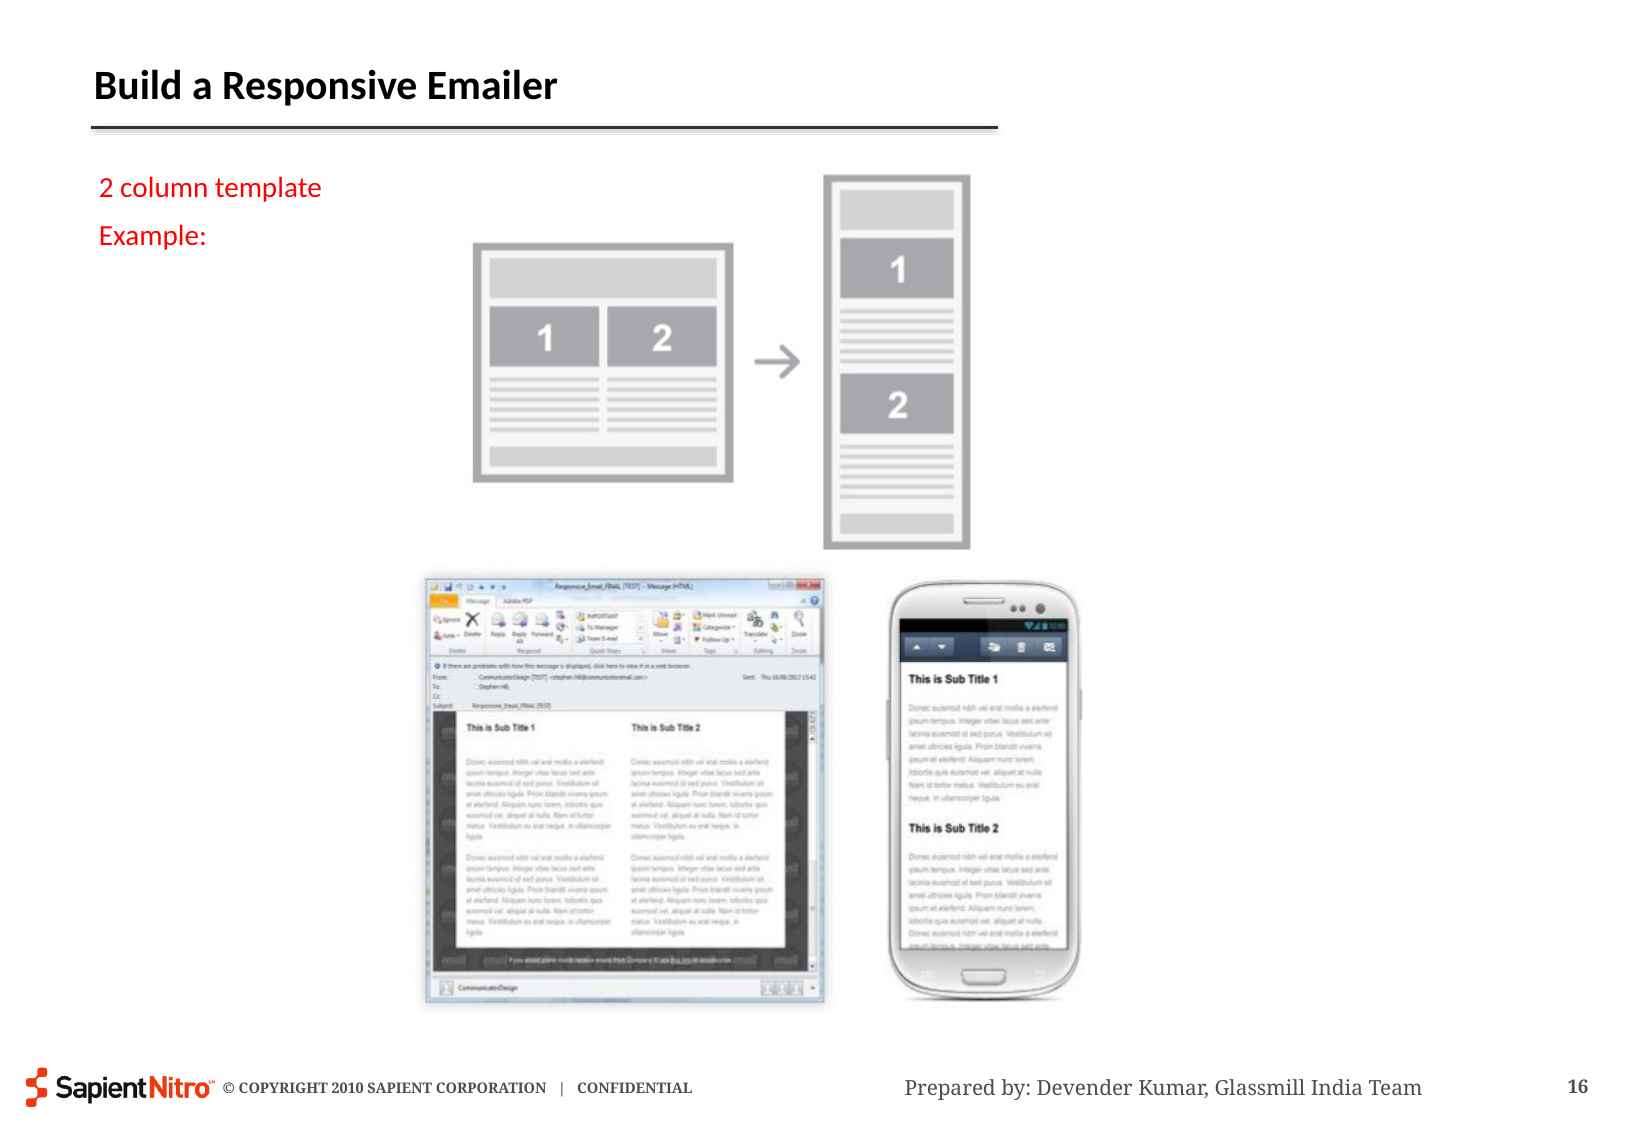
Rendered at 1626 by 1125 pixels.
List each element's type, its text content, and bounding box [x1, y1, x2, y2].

list 2 column template Example: [83, 154, 1533, 1049]
title Build a Responsive Emailer [78, 50, 1543, 133]
picture [26, 1067, 215, 1107]
picture [391, 168, 1115, 1026]
